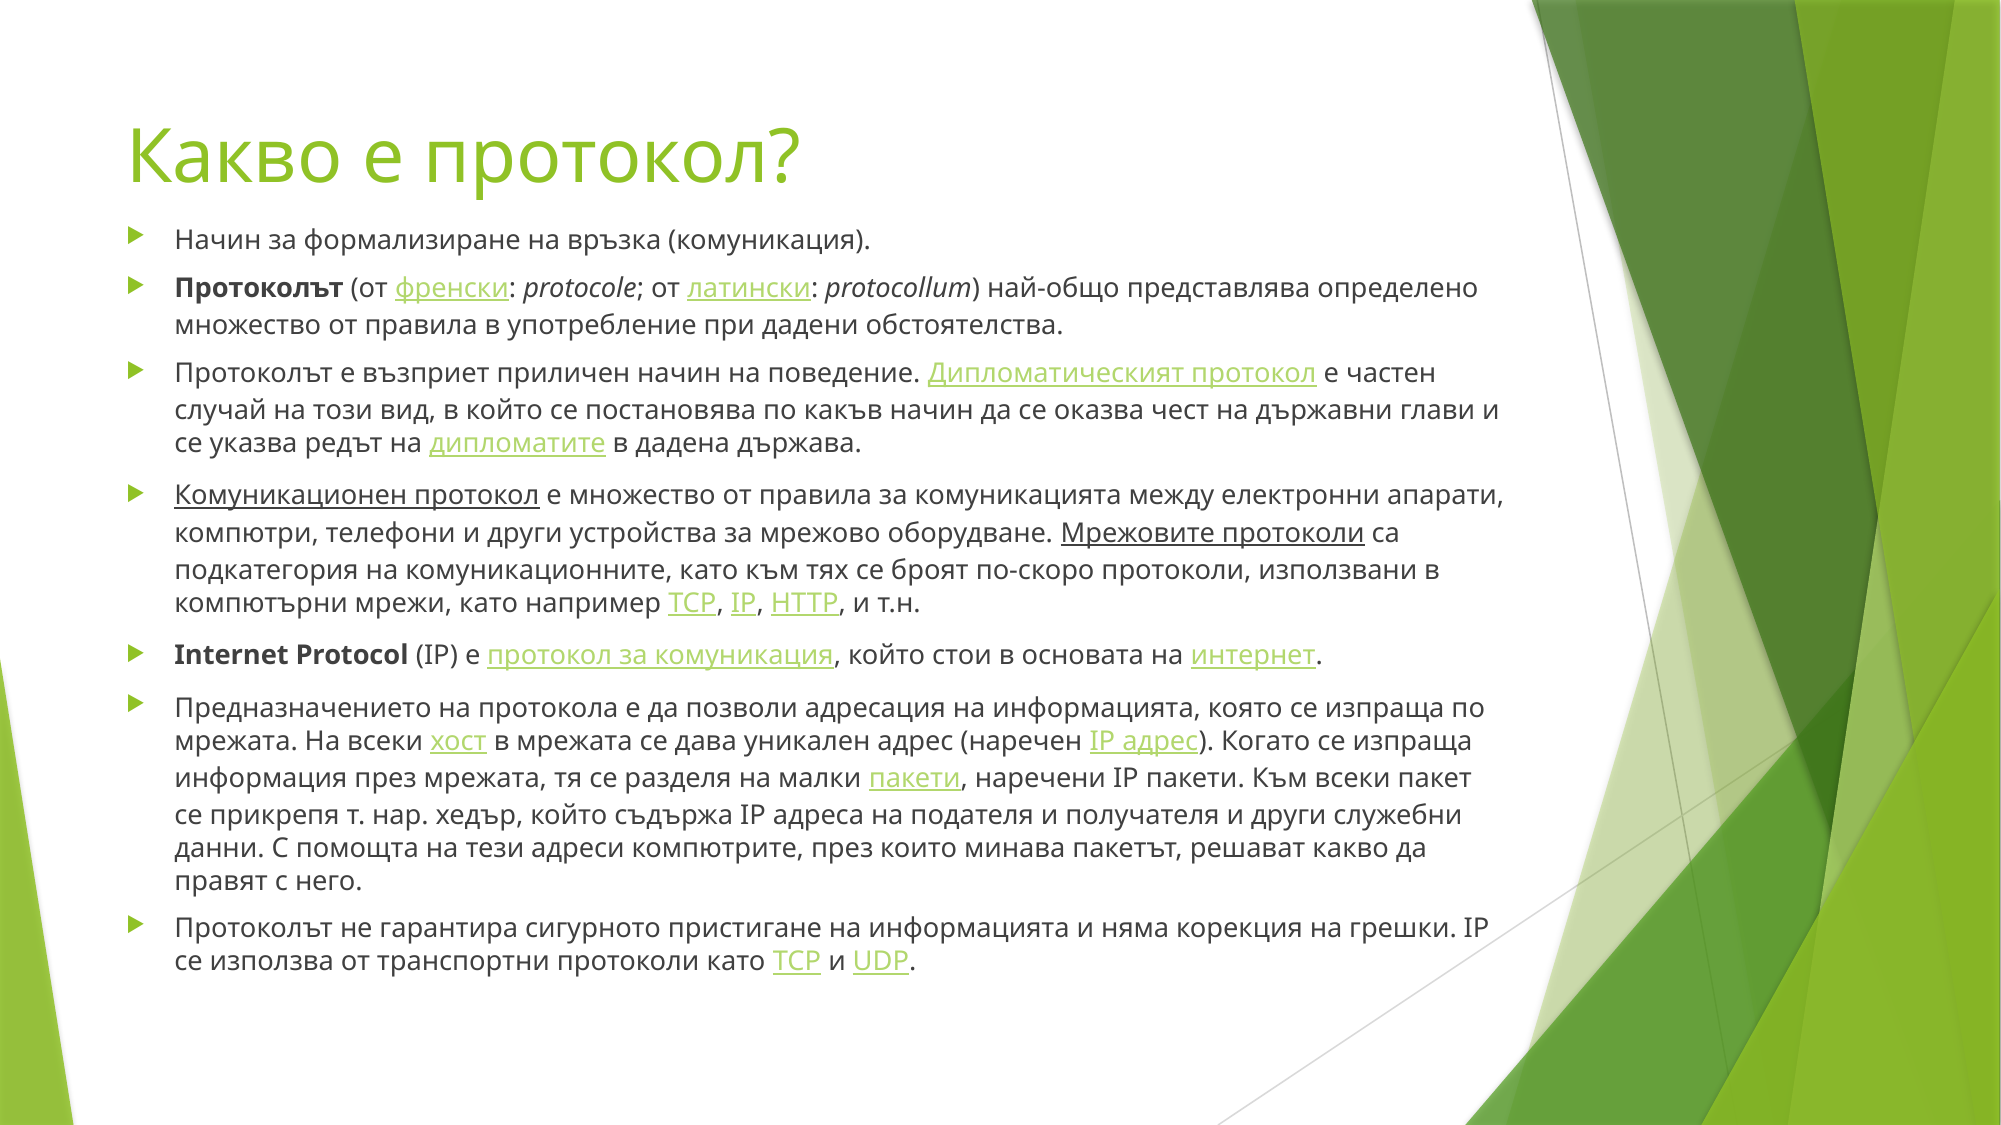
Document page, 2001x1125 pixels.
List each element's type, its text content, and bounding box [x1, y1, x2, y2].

title Какво е протокол? [111, 99, 1522, 214]
list Начин за формализиране на връзка (комуникация). Протоколът (от френски: protocole; от латински: protocollum) най-общо представлява определено множество от правила в употребление при дадени обстоятелства. Протоколът е възприет приличен начин на поведение. Дипломатическият протокол е частен случай на този вид, в който се постановява по какъв начин да се оказва чест на държавни глави и се указва редът на дипломатите в дадена държава. Комуникационен протокол е множество от правила за комуникацията между електронни апарати, компютри, телефони и други устройства за мрежово оборудване. Мрежовите протоколи са подкатегория на комуникационните, като към тях се броят по-скоро протоколи, използвани в компютърни мрежи, като например TCP, IP, HTTP, и т.н. Internet Protocol (IP) е протокол за комуникация, който стои в основата на интернет. Предназначението на протокола е да позволи адресация на информацията, която се изпраща по мрежата. На всеки хост в мрежата се дава уникален адрес (наречен IP адрес). Когато се изпраща информация през мрежата, тя се разделя на малки пакети, наречени IP пакети. Към всеки пакет се прикрепя т. нар. хедър, който съдържа IP адреса на подателя и получателя и други служебни данни. С помощта на тези адреси компютрите, през които минава пакетът, решават какво да правят с него. Протоколът не гарантира сигурното пристигане на информацията и няма корекция на грешки. IP се използва от транспортни протоколи като TCP и UDP. [111, 214, 1522, 992]
